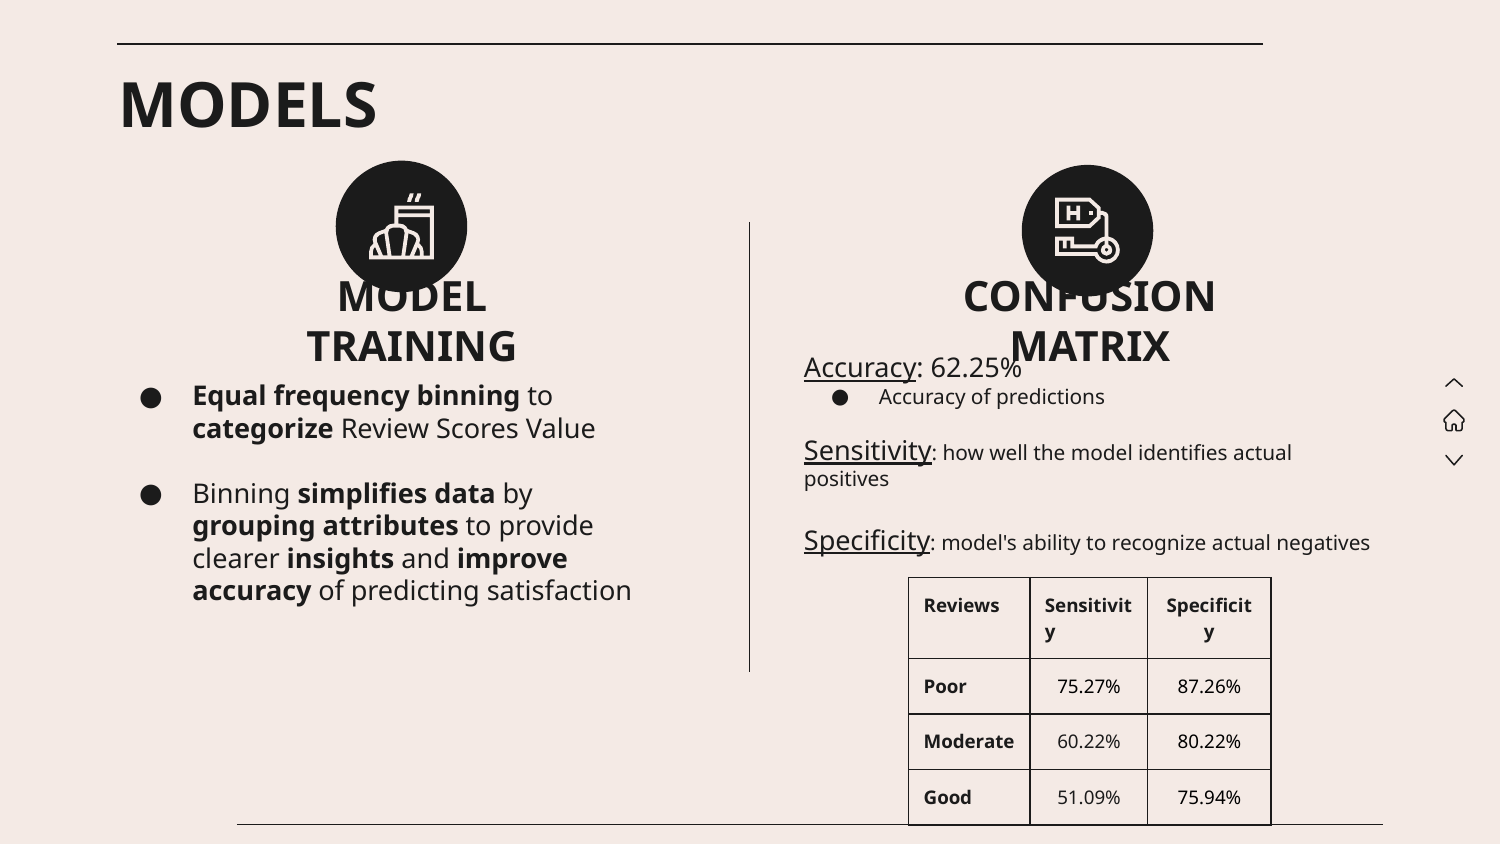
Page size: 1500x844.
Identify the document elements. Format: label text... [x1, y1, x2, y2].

text_box [335, 160, 468, 293]
subtitle MODEL TRAINING [230, 281, 594, 344]
subtitle Accuracy: 62.25% Accuracy of predictions Sensitivity: how well the model identifies actual positives Specificity: model's ability to recognize actual negatives [803, 350, 1382, 576]
table_cell Good [909, 770, 1029, 823]
text_box [1435, 402, 1473, 439]
title MODELS [118, 64, 385, 140]
table_header Sensitivity [1031, 578, 1147, 658]
table_cell 87.26% [1148, 659, 1270, 713]
text_box [1021, 164, 1154, 297]
subtitle Equal frequency binning to categorize Review Scores Value Binning simplifies data by grouping attributes to provide clearer insights and improve accuracy of predicting satisfaction [117, 344, 636, 641]
table_header Specificity [1148, 578, 1270, 658]
table_cell 80.22% [1148, 715, 1270, 769]
table_cell 60.22% [1031, 715, 1147, 769]
table_header Reviews [909, 578, 1029, 658]
table_cell 51.09% [1031, 770, 1147, 823]
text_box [368, 193, 435, 260]
text_box [1444, 410, 1464, 431]
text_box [1054, 197, 1121, 264]
table_cell 75.94% [1148, 770, 1270, 823]
subtitle CONFUSION MATRIX [884, 281, 1295, 350]
table_cell 75.27% [1031, 659, 1147, 713]
table_cell Moderate [909, 715, 1029, 769]
table_cell Poor [909, 659, 1029, 713]
